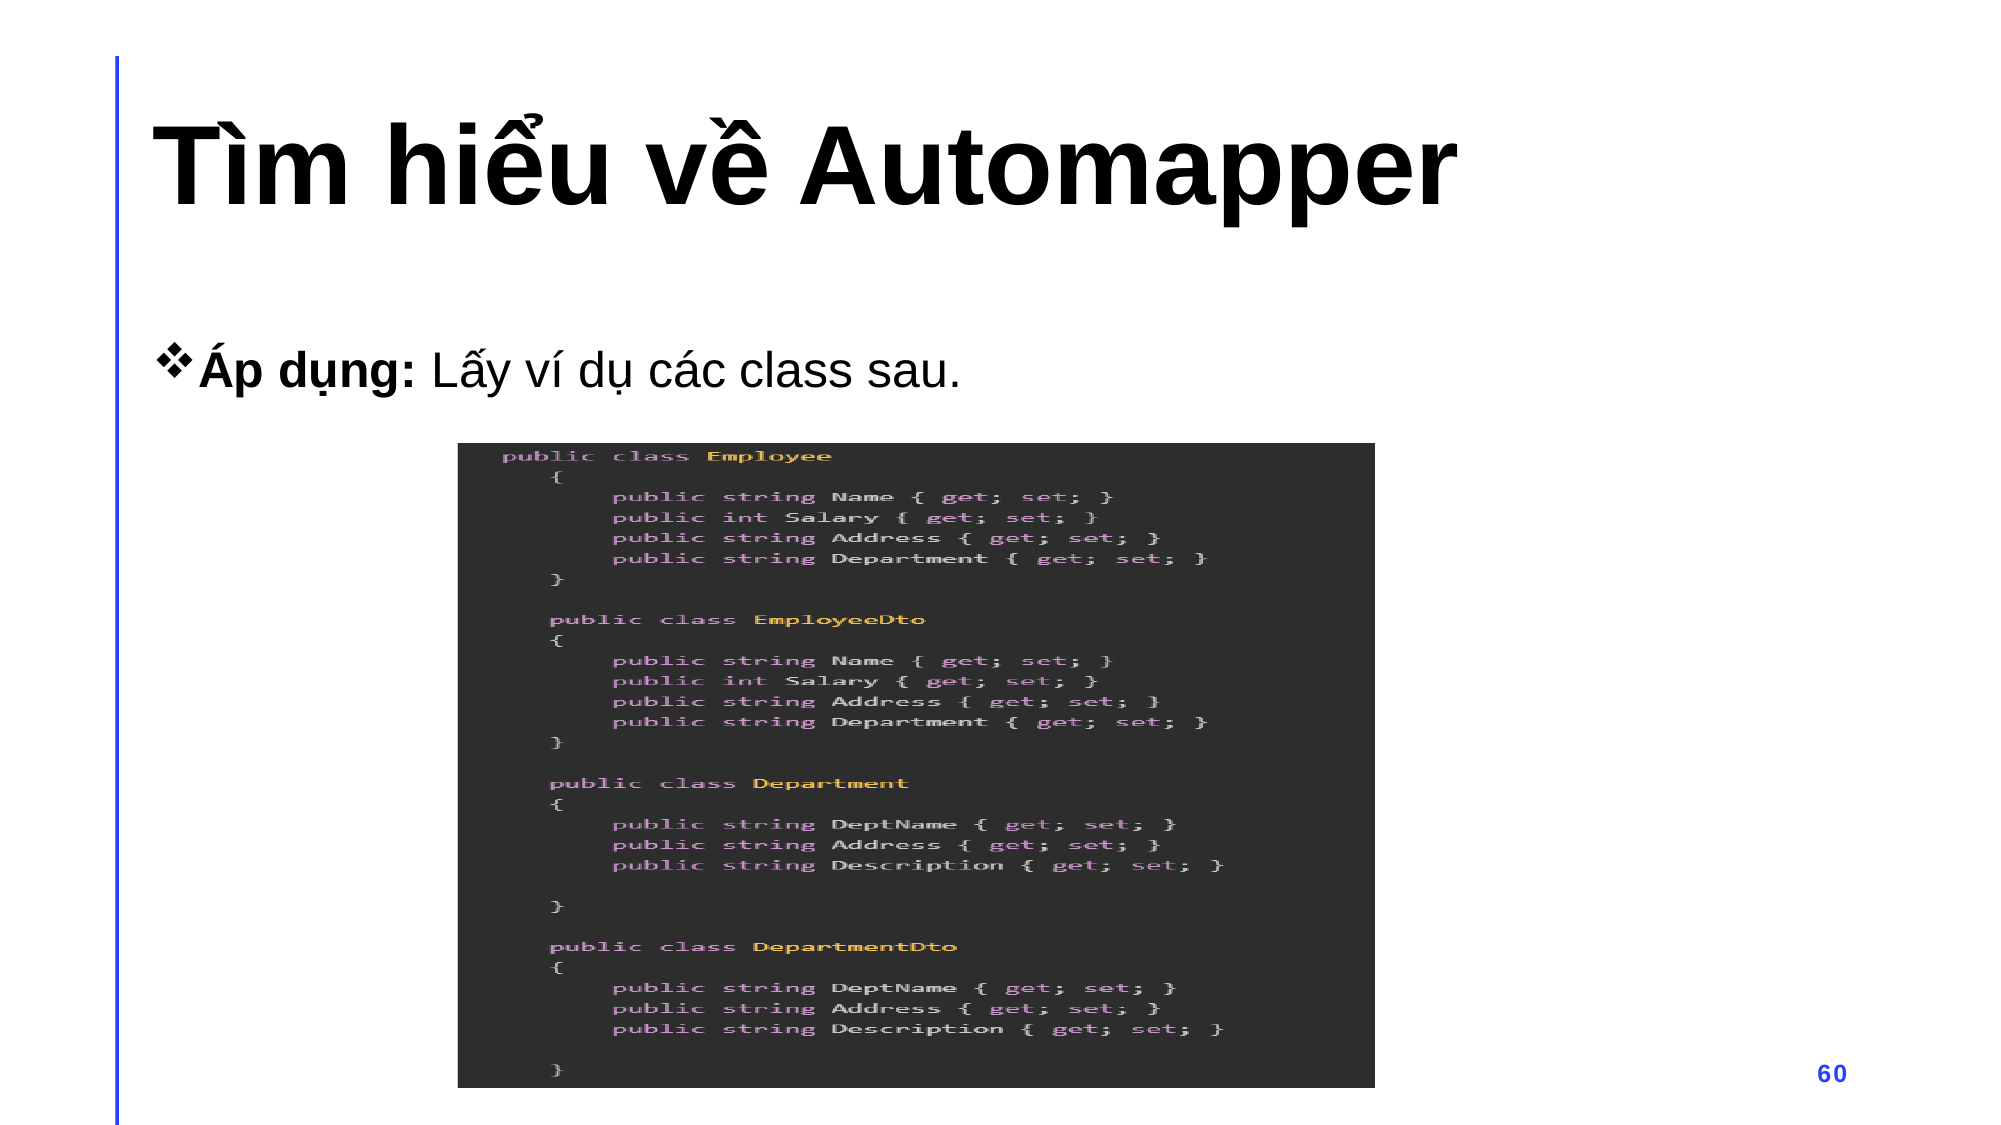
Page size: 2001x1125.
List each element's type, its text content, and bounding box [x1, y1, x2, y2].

list Áp dụng: Lấy ví dụ các class sau. [137, 299, 1863, 1014]
slide_number 60 [1412, 1042, 1863, 1103]
title Tìm hiểu về Automapper [137, 59, 1863, 278]
picture [457, 443, 1376, 1088]
